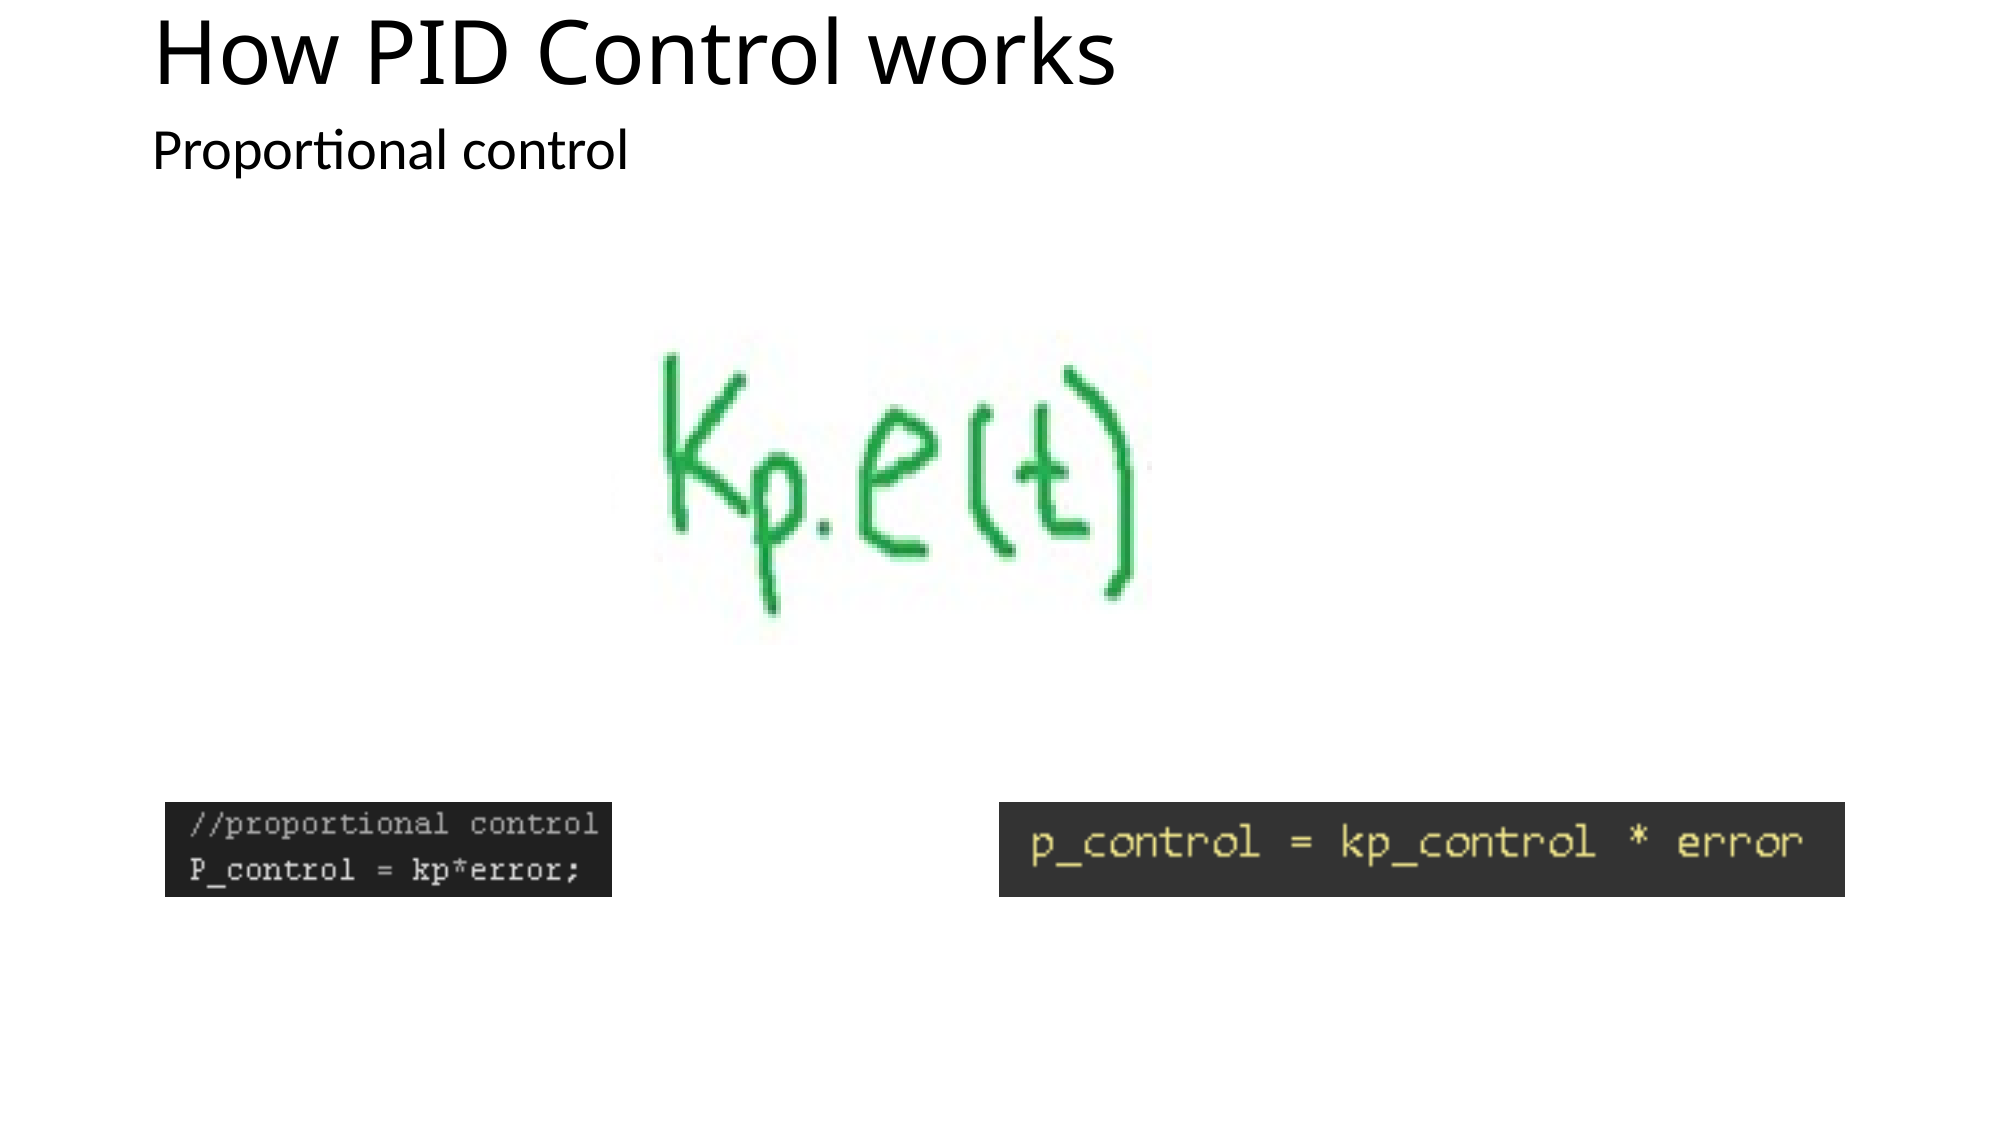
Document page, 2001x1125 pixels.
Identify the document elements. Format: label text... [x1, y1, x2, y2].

list Proportional control [137, 111, 1863, 1014]
title How PID Control works [137, 0, 1863, 111]
picture [611, 322, 1152, 645]
picture [999, 802, 1845, 897]
picture [165, 802, 612, 897]
